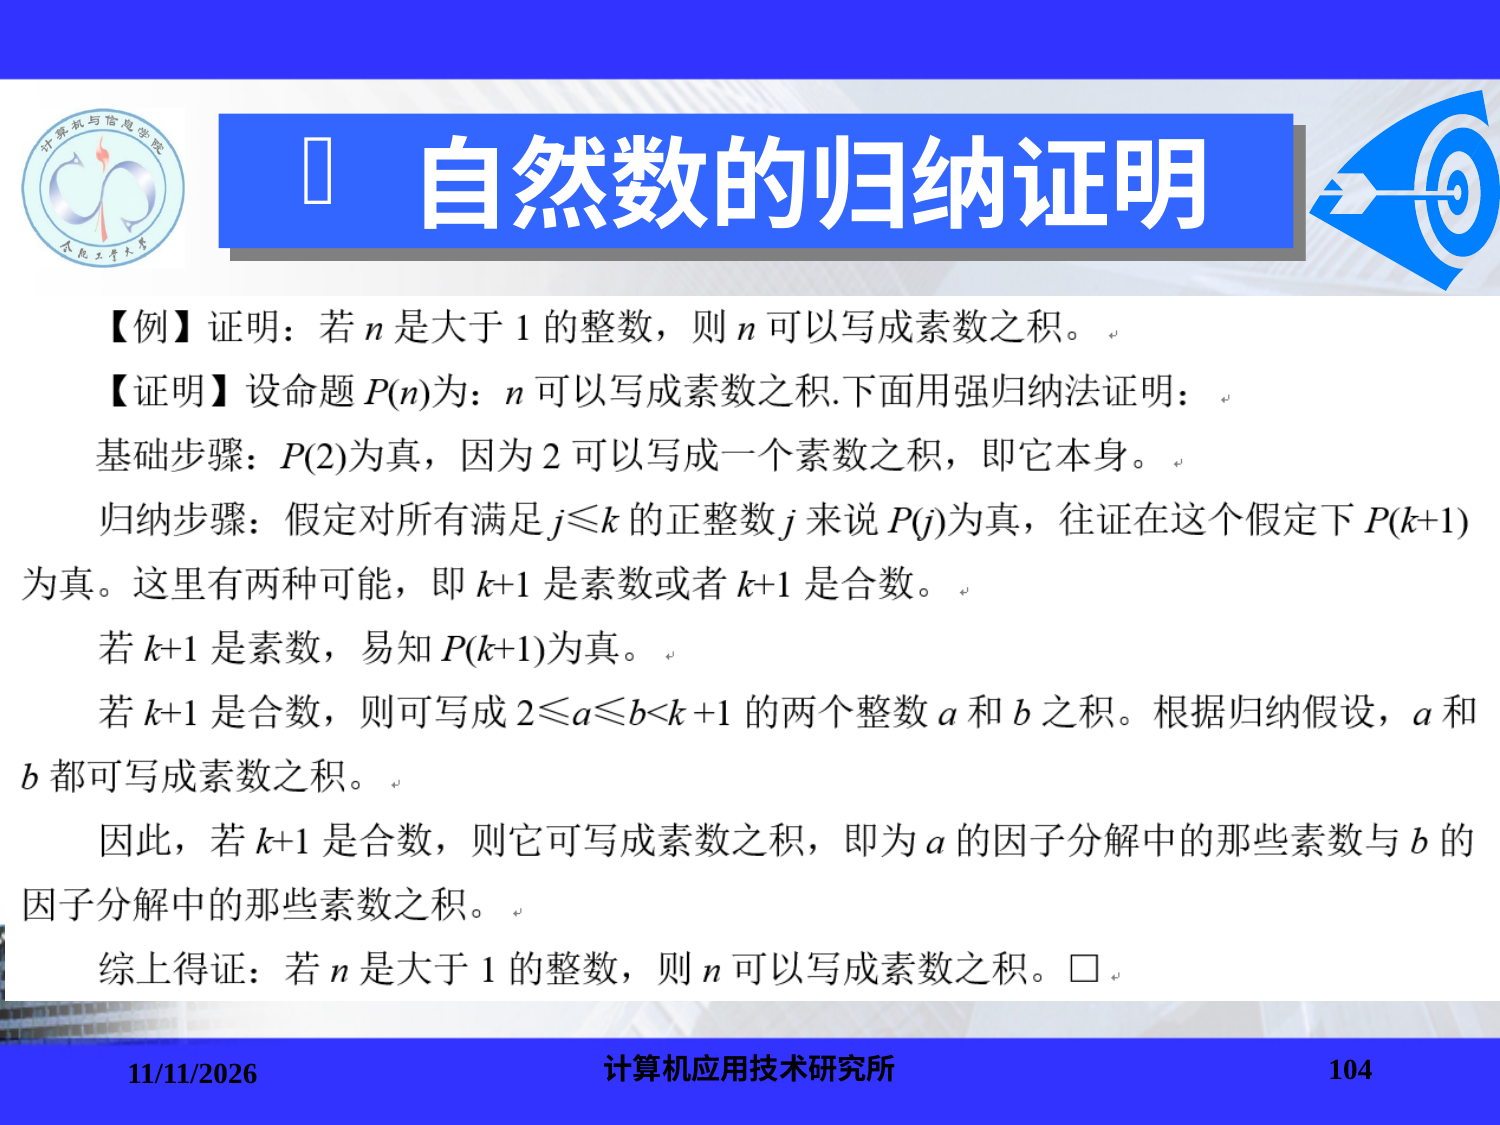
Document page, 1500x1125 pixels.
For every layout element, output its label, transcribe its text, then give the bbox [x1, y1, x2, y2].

picture [0, 0, 1500, 1125]
footer 计算机应用技术研究所 [512, 1042, 988, 1118]
text_box 自然数的归纳证明 [218, 113, 1294, 249]
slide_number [112, 1046, 425, 1122]
slide_number 104 [1074, 1042, 1388, 1118]
